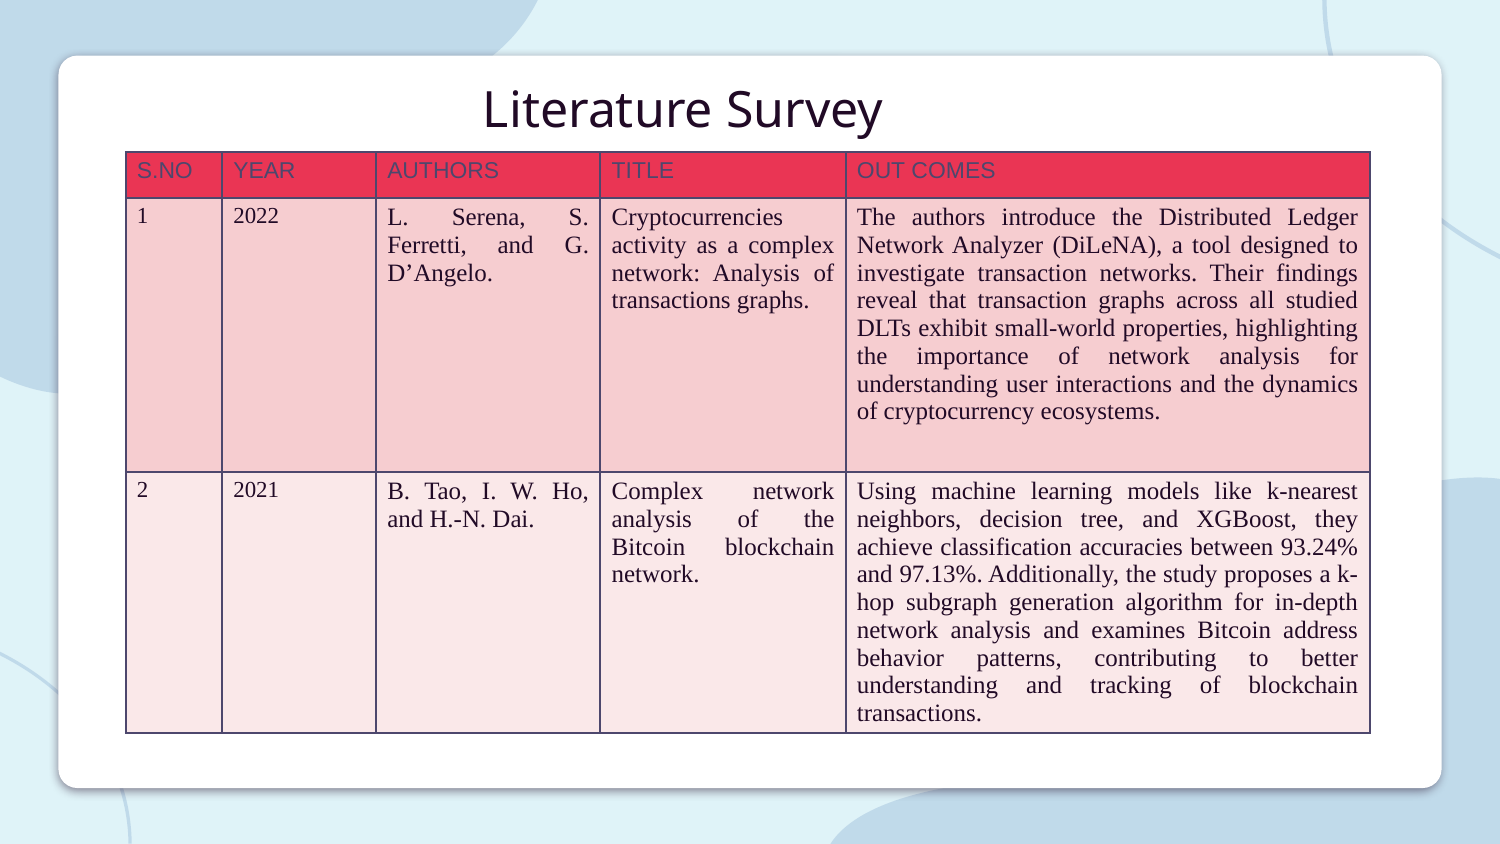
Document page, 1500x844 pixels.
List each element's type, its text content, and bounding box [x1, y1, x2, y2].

table_header AUTHORS [377, 153, 599, 197]
table_cell 1 [127, 199, 221, 471]
table_header TITLE [601, 153, 845, 197]
table_cell Complex network analysis of the Bitcoin blockchain network. [601, 473, 845, 732]
table_cell B. Tao, I. W. Ho, and H.-N. Dai. [377, 473, 599, 732]
table_cell 2022 [223, 199, 375, 471]
table_header OUT COMES [847, 153, 1369, 197]
table_cell L. Serena, S. Ferretti, and G. D’Angelo. [377, 199, 599, 471]
title Literature Survey [267, 52, 1099, 151]
table_cell Using machine learning models like k-nearest neighbors, decision tree, and XGBoost, they achieve classification accuracies between 93.24% and 97.13%. Additionally, the study proposes a k-hop subgraph generation algorithm for in-depth network analysis and examines Bitcoin address behavior patterns, contributing to better understanding and tracking of blockchain transactions. [847, 473, 1369, 732]
table_cell 2021 [223, 473, 375, 732]
table_cell The authors introduce the Distributed Ledger Network Analyzer (DiLeNA), a tool designed to investigate transaction networks. Their findings reveal that transaction graphs across all studied DLTs exhibit small-world properties, highlighting the importance of network analysis for understanding user interactions and the dynamics of cryptocurrency ecosystems. [847, 199, 1369, 471]
table_header S.NO [127, 153, 221, 197]
table_cell Cryptocurrencies activity as a complex network: Analysis of transactions graphs. [601, 199, 845, 471]
table_header YEAR [223, 153, 375, 197]
table_cell 2 [127, 473, 221, 732]
